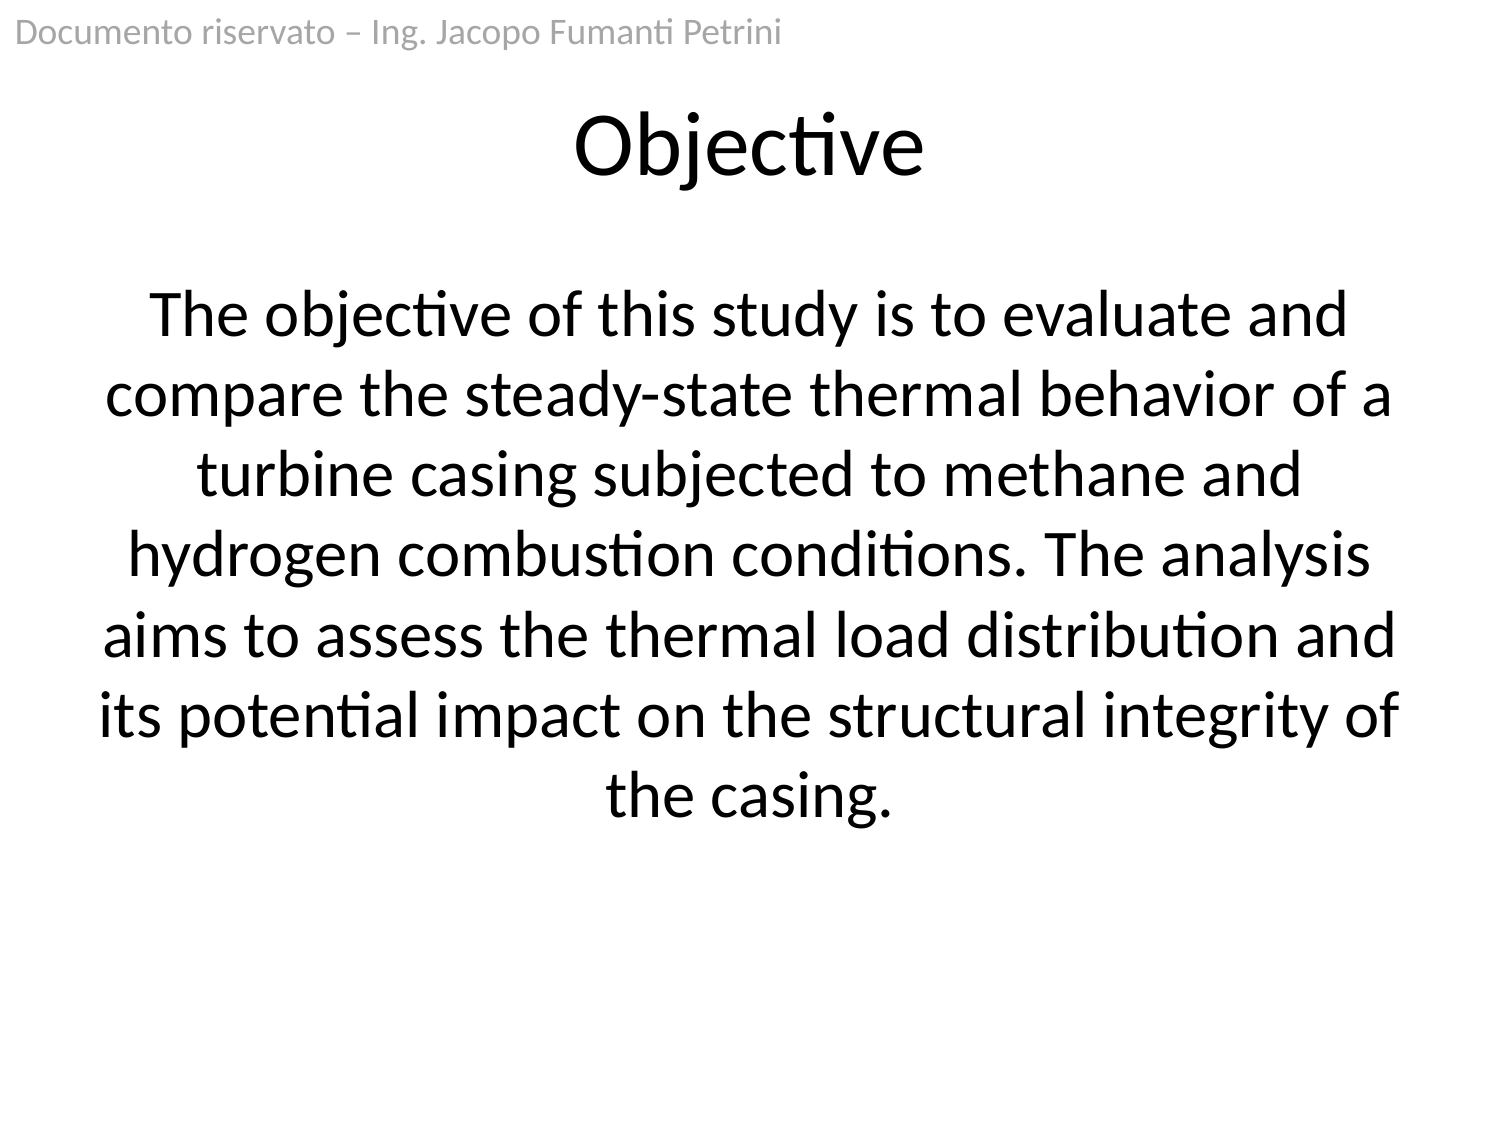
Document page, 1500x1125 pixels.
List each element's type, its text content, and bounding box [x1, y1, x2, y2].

text_box The objective of this study is to evaluate and compare the steady-state thermal behavior of a turbine casing subjected to methane and hydrogen combustion conditions. The analysis aims to assess the thermal load distribution and its potential impact on the structural integrity of the casing. [74, 262, 1425, 1005]
text_box Objective [74, 45, 1425, 233]
